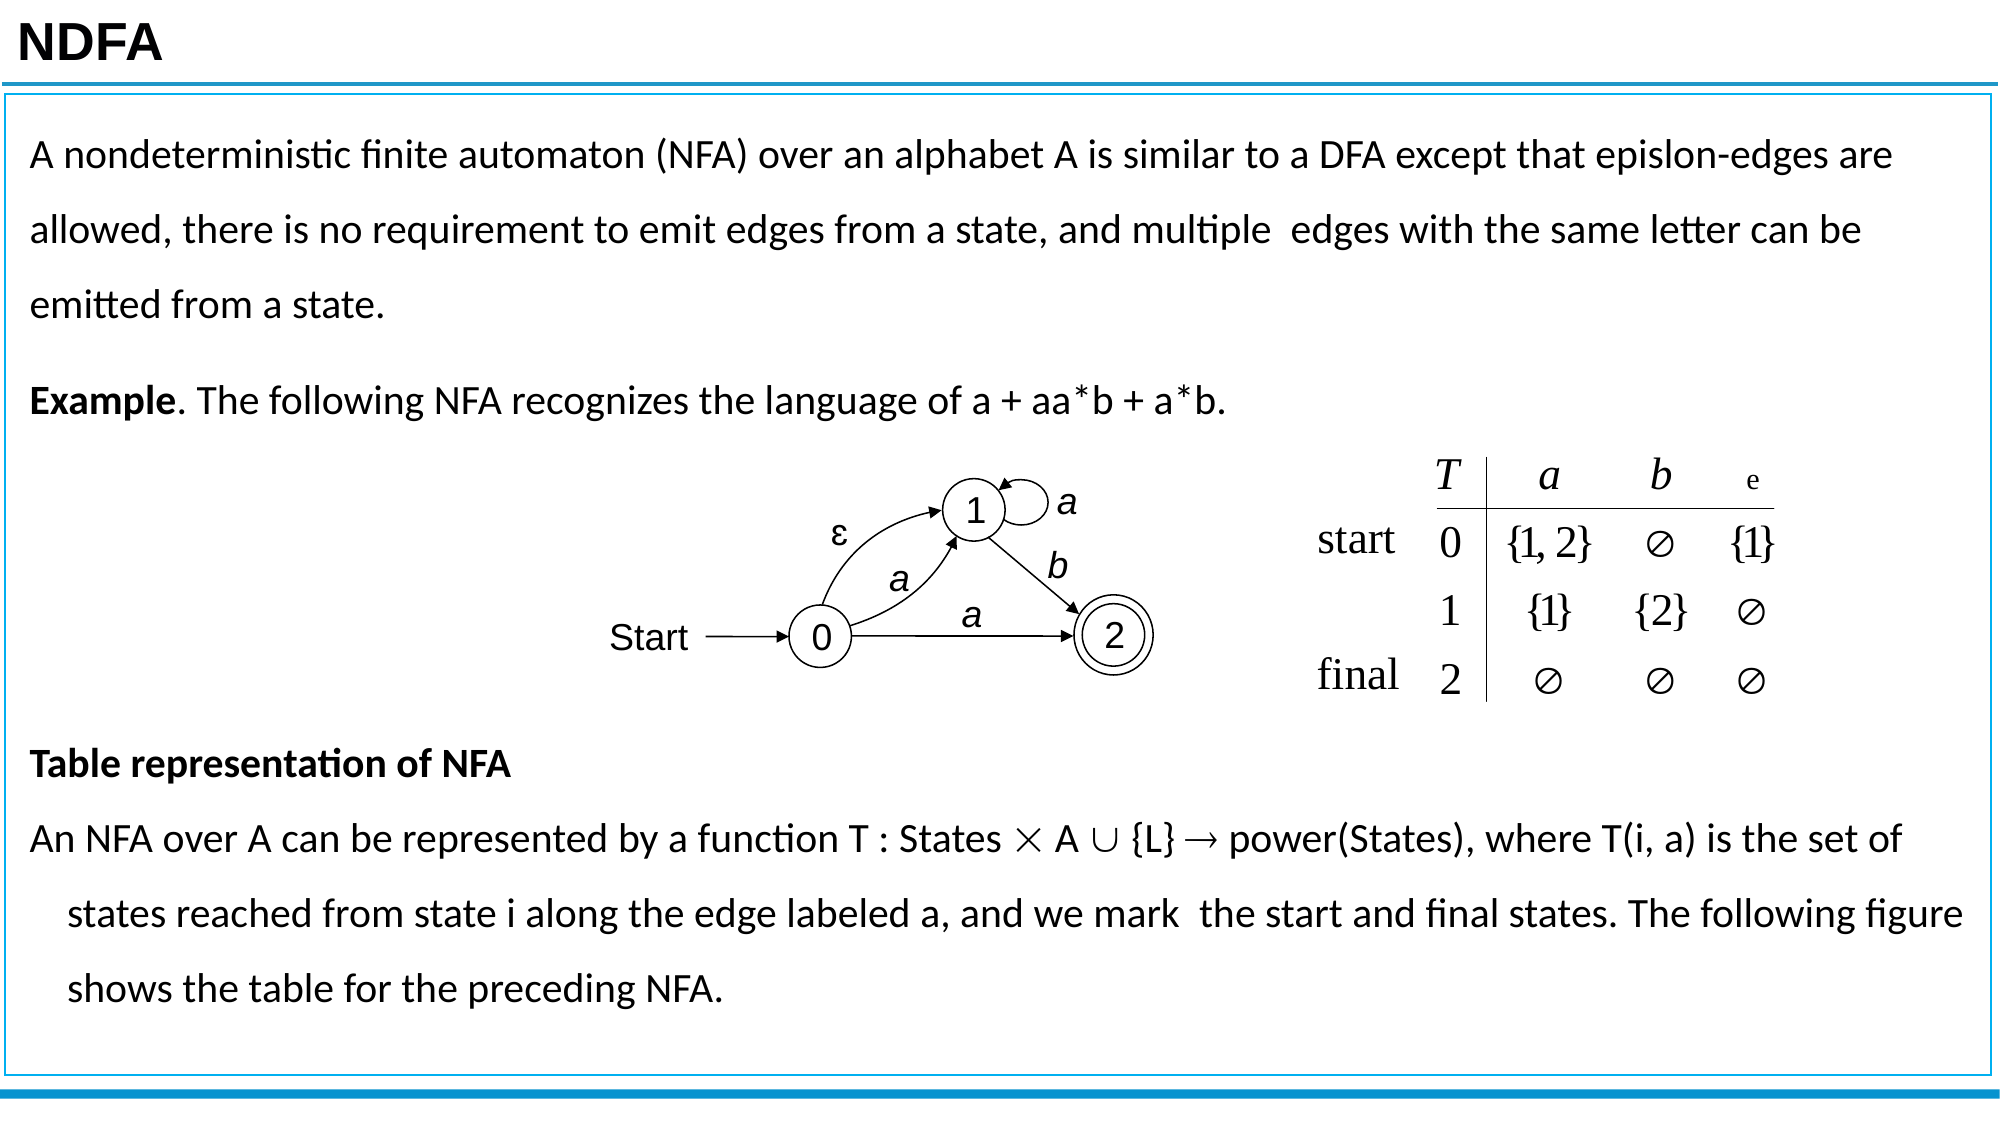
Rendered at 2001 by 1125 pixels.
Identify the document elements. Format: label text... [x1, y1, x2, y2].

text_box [1312, 450, 1781, 709]
text_box NDFA [14, 7, 1198, 72]
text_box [594, 469, 1154, 676]
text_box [4, 78, 1991, 1075]
text_box [0, 1089, 2000, 1099]
